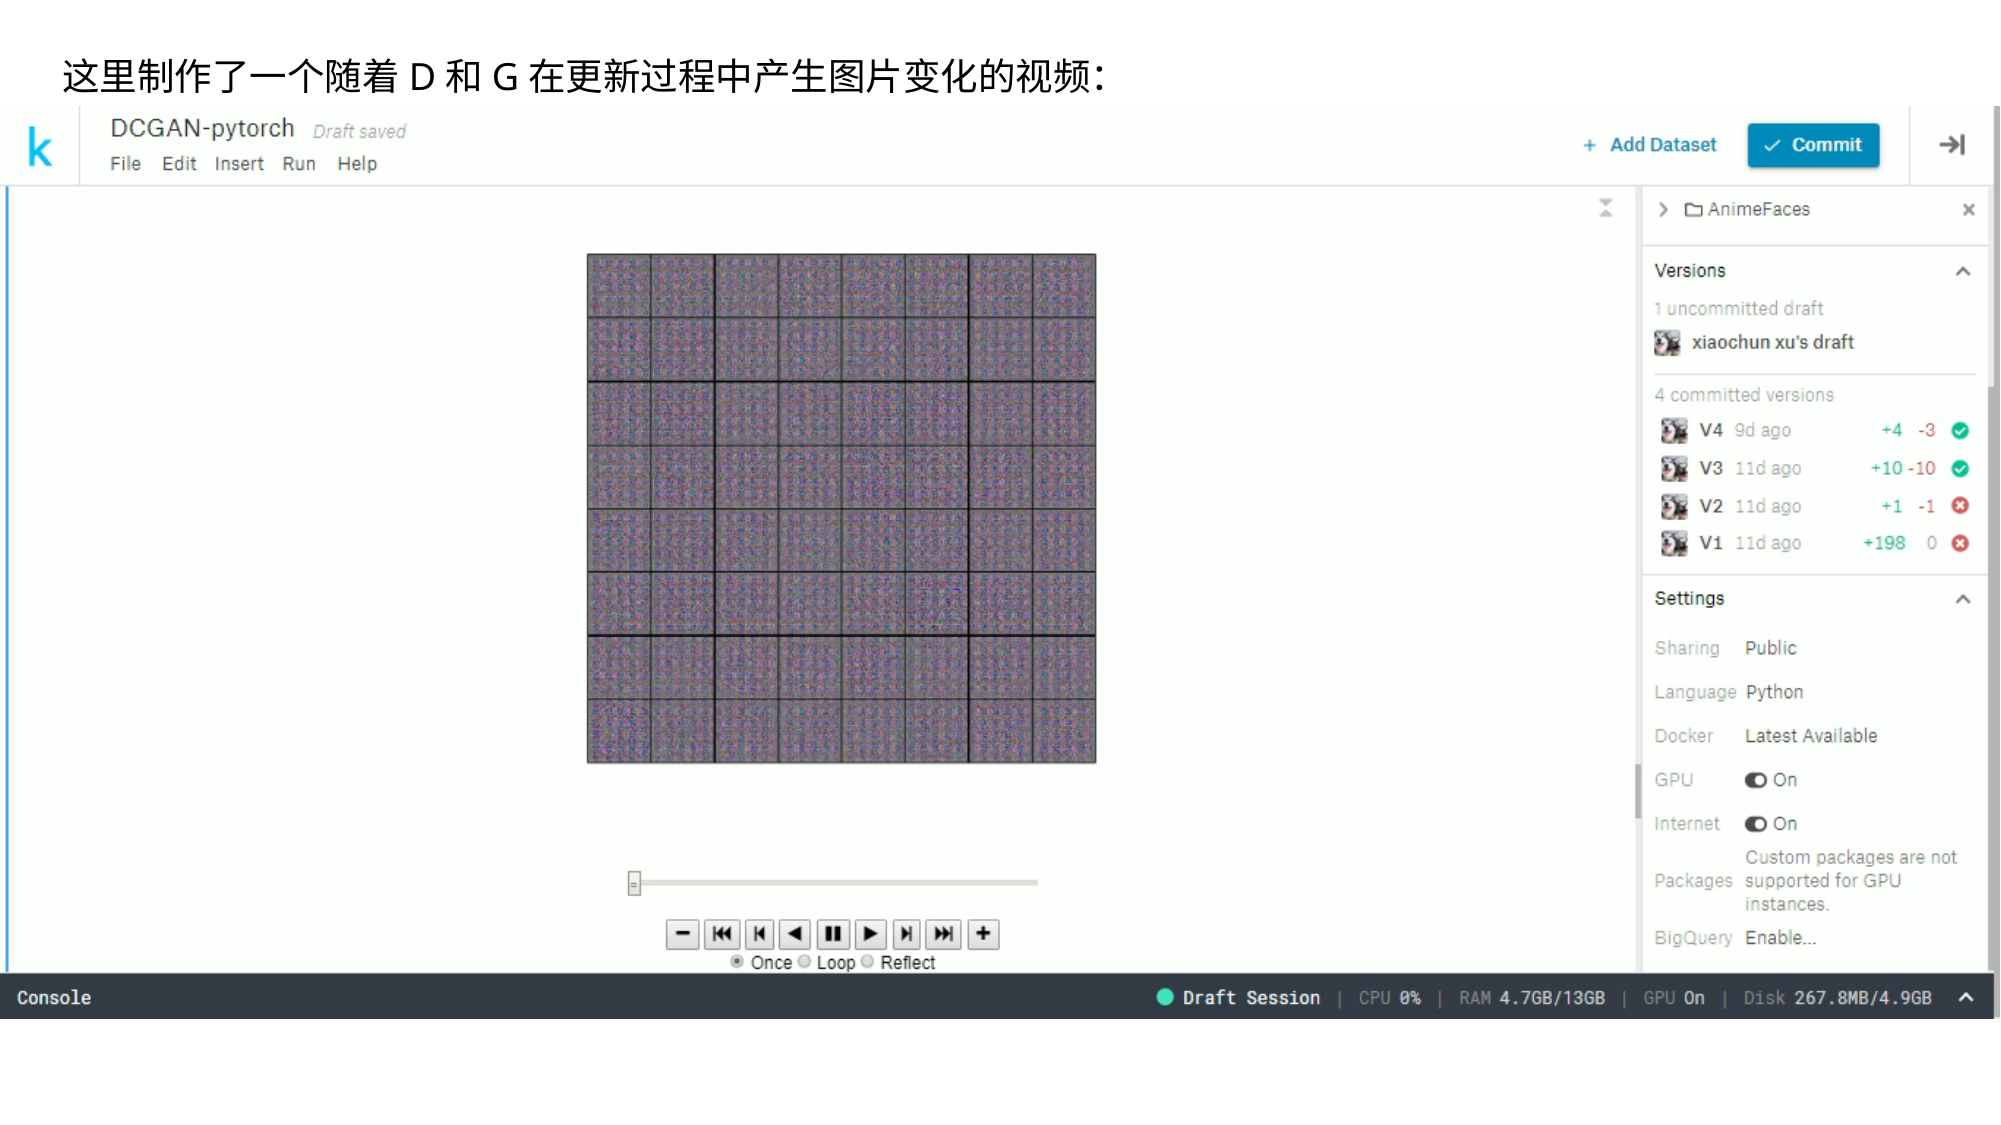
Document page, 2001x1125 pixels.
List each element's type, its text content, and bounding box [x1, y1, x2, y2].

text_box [0, 105, 2000, 1020]
text_box 这里制作了一个随着D和G在更新过程中产生图片变化的视频： [47, 45, 1130, 105]
